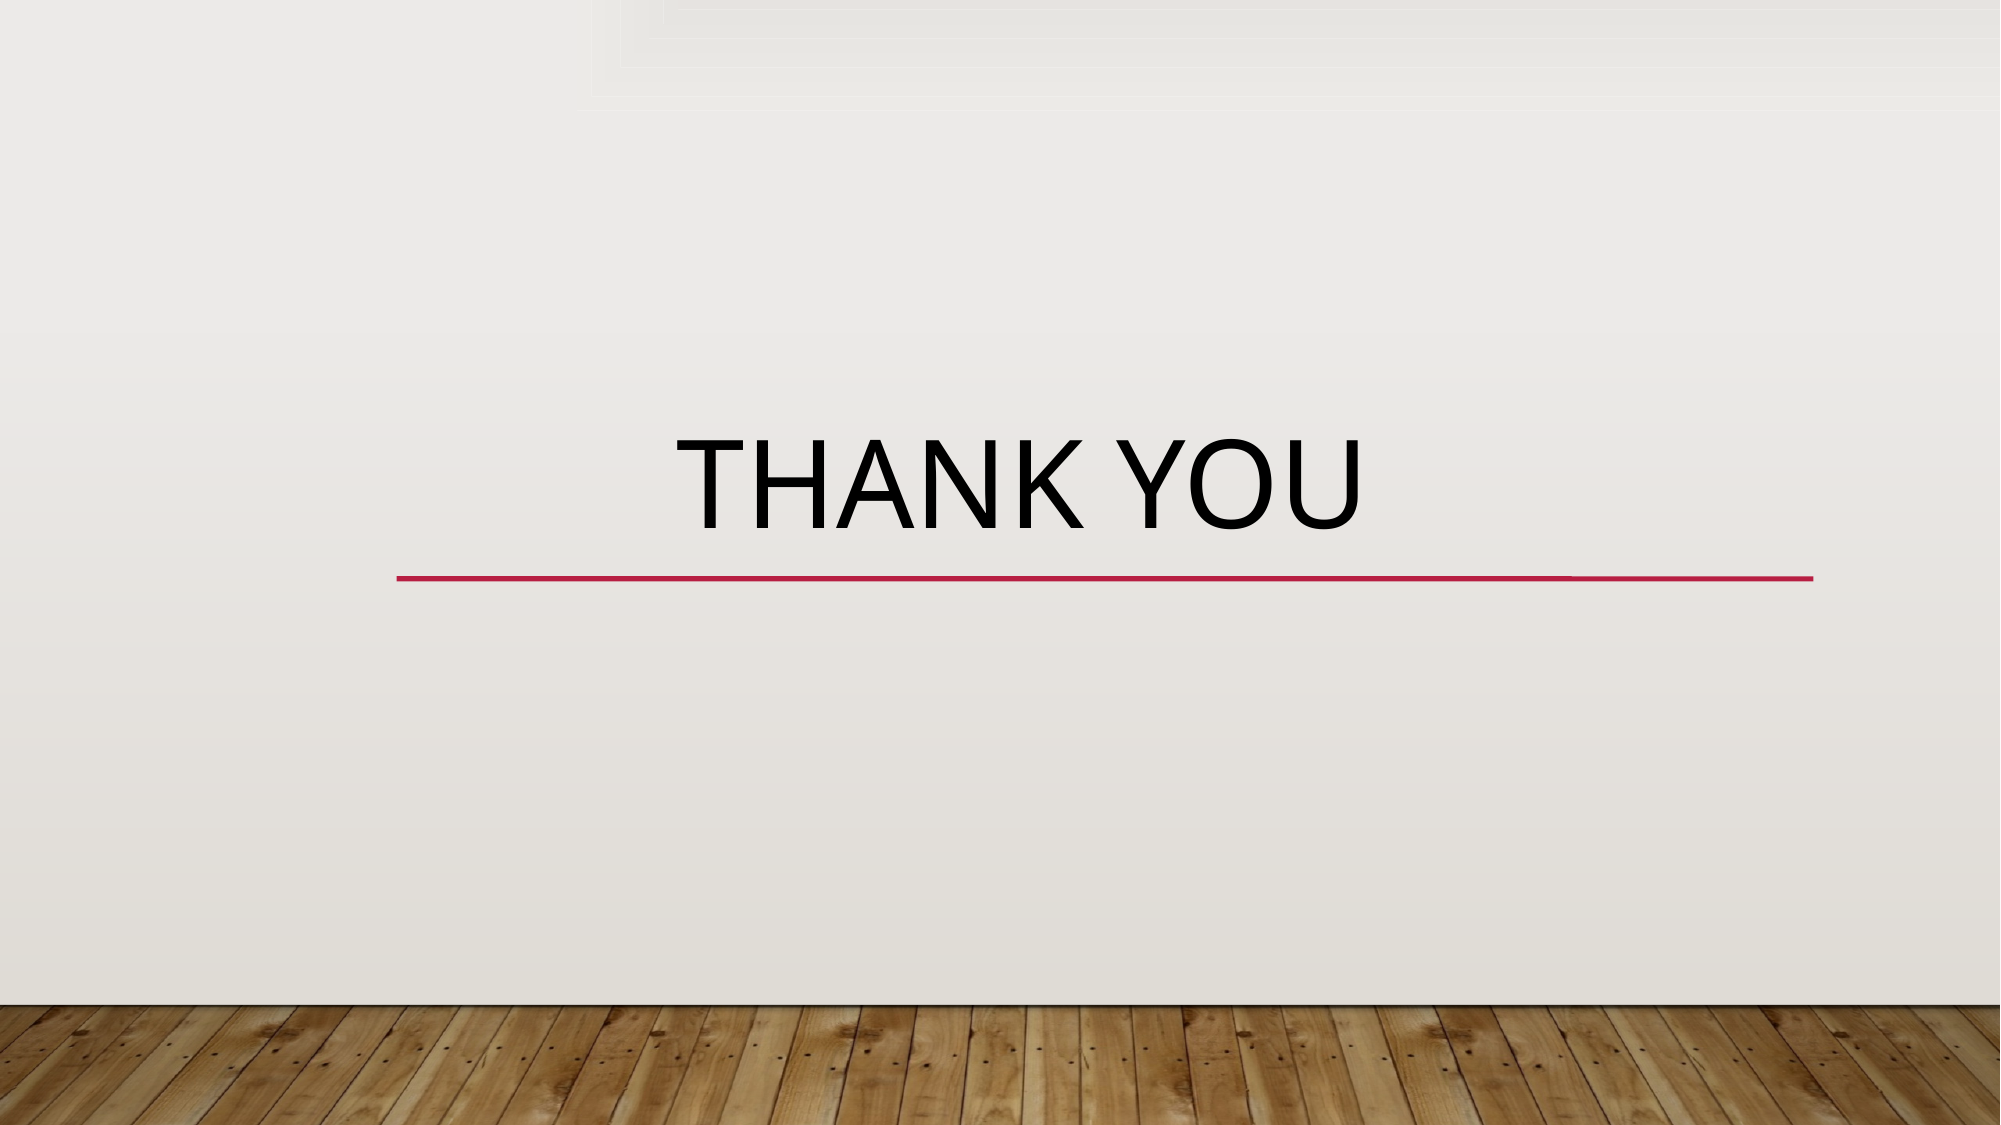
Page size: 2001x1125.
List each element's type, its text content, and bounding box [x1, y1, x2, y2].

title Thank You [636, 292, 1410, 563]
picture [0, 1005, 2000, 1125]
